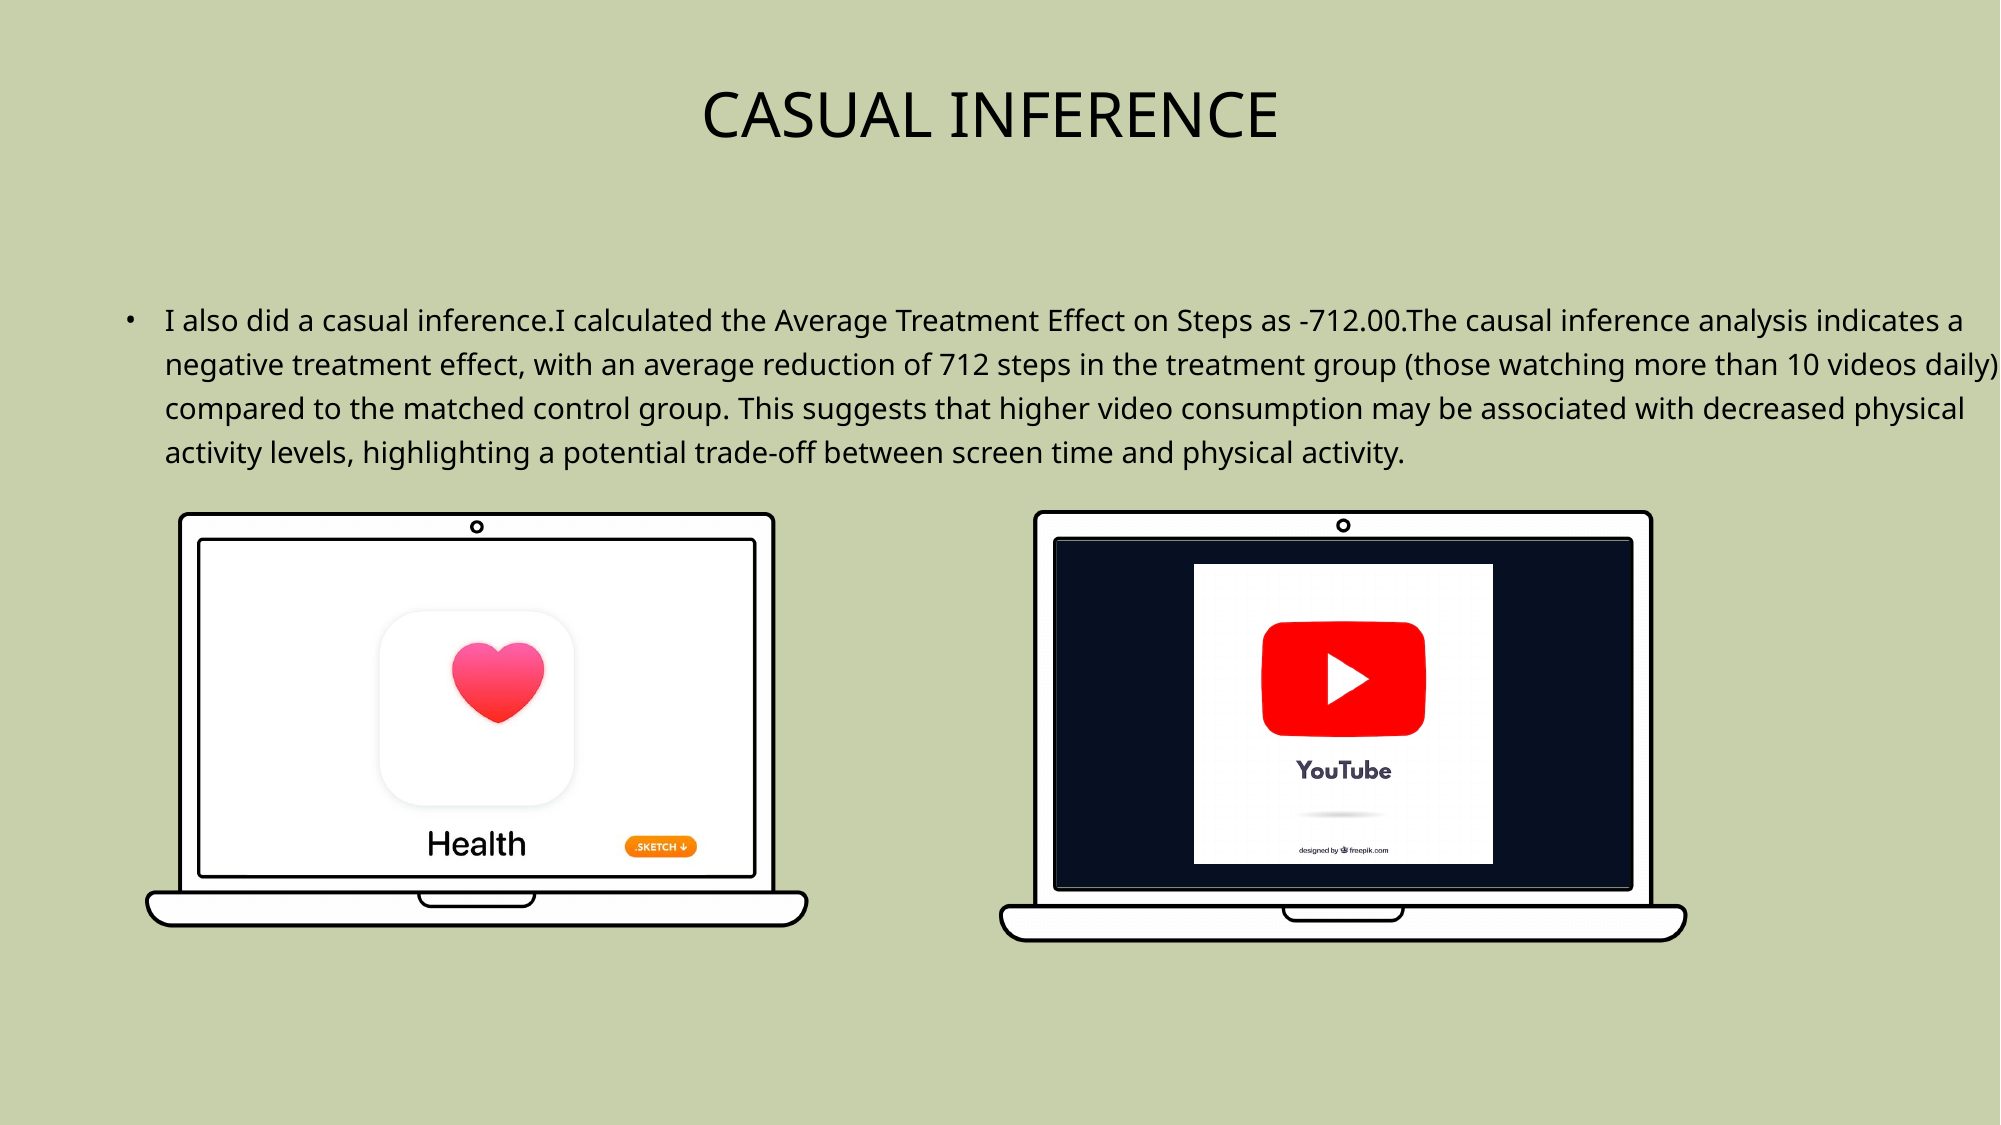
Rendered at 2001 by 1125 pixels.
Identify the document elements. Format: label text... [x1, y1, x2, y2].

text_box CASUAL INFERENCE [0, 66, 2000, 135]
text_box I also did a casual inference.I calculated the Average Treatment Effect on Steps as -712.00.The causal inference analysis indicates a negative treatment effect, with an average reduction of 712 steps in the treatment group (those watching more than 10 videos daily) compared to the matched control group. This suggests that higher video consumption may be associated with decreased physical activity levels, highlighting a potential trade-off between screen time and physical activity. [124, 309, 2000, 454]
picture [977, 488, 1709, 964]
picture [124, 490, 829, 948]
